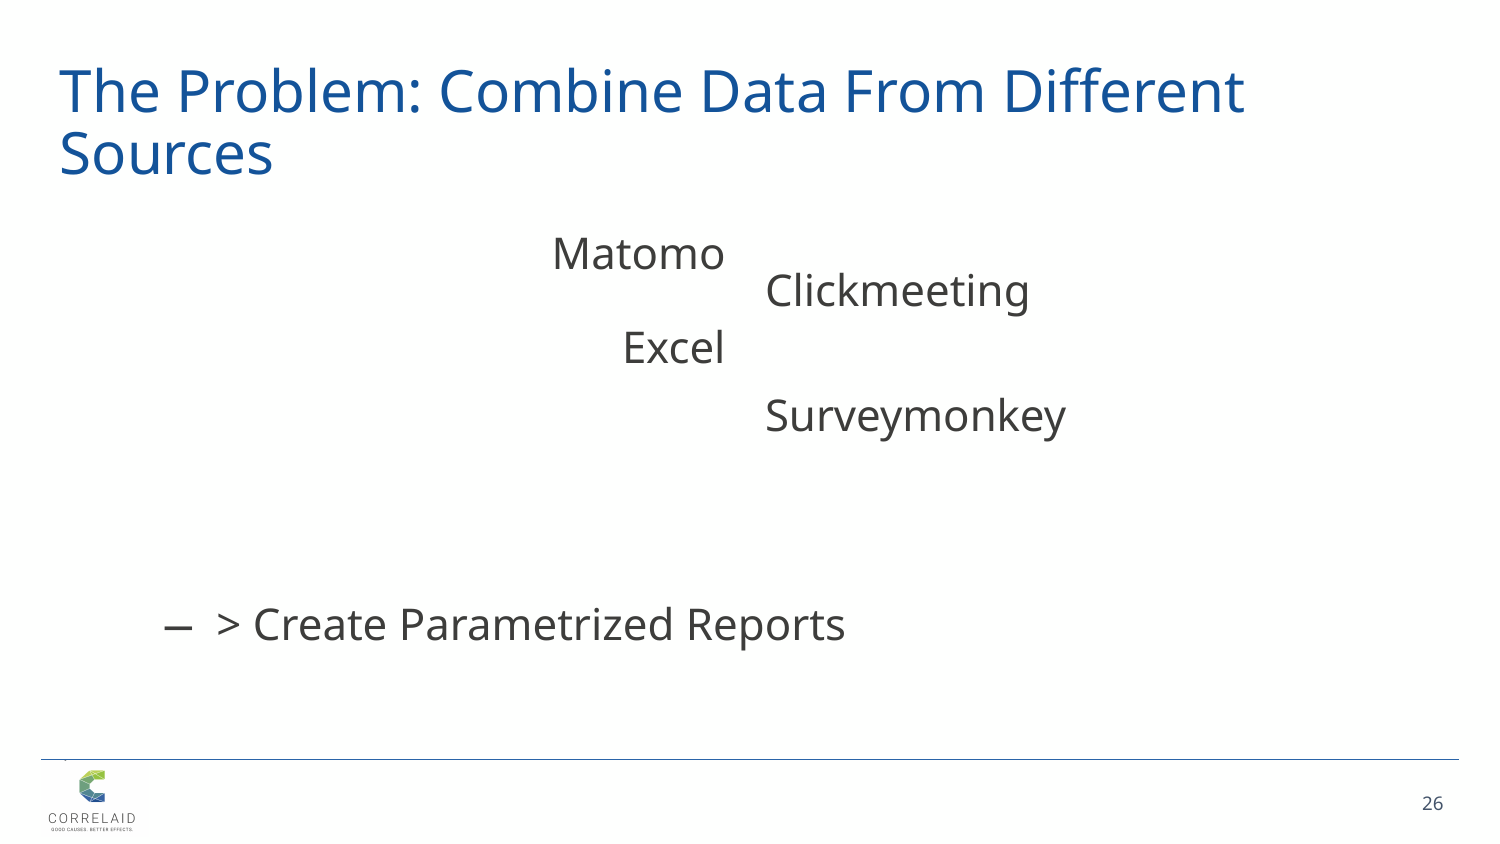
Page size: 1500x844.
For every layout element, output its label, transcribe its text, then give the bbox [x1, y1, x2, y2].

list > Create Parametrized Reports [126, 562, 1054, 844]
list Matomo Excel [44, 223, 741, 744]
list Clickmeeting Surveymonkey [750, 260, 1446, 781]
picture [41, 760, 126, 837]
title The Problem: Combine Data From Different Sources [44, 43, 1459, 207]
